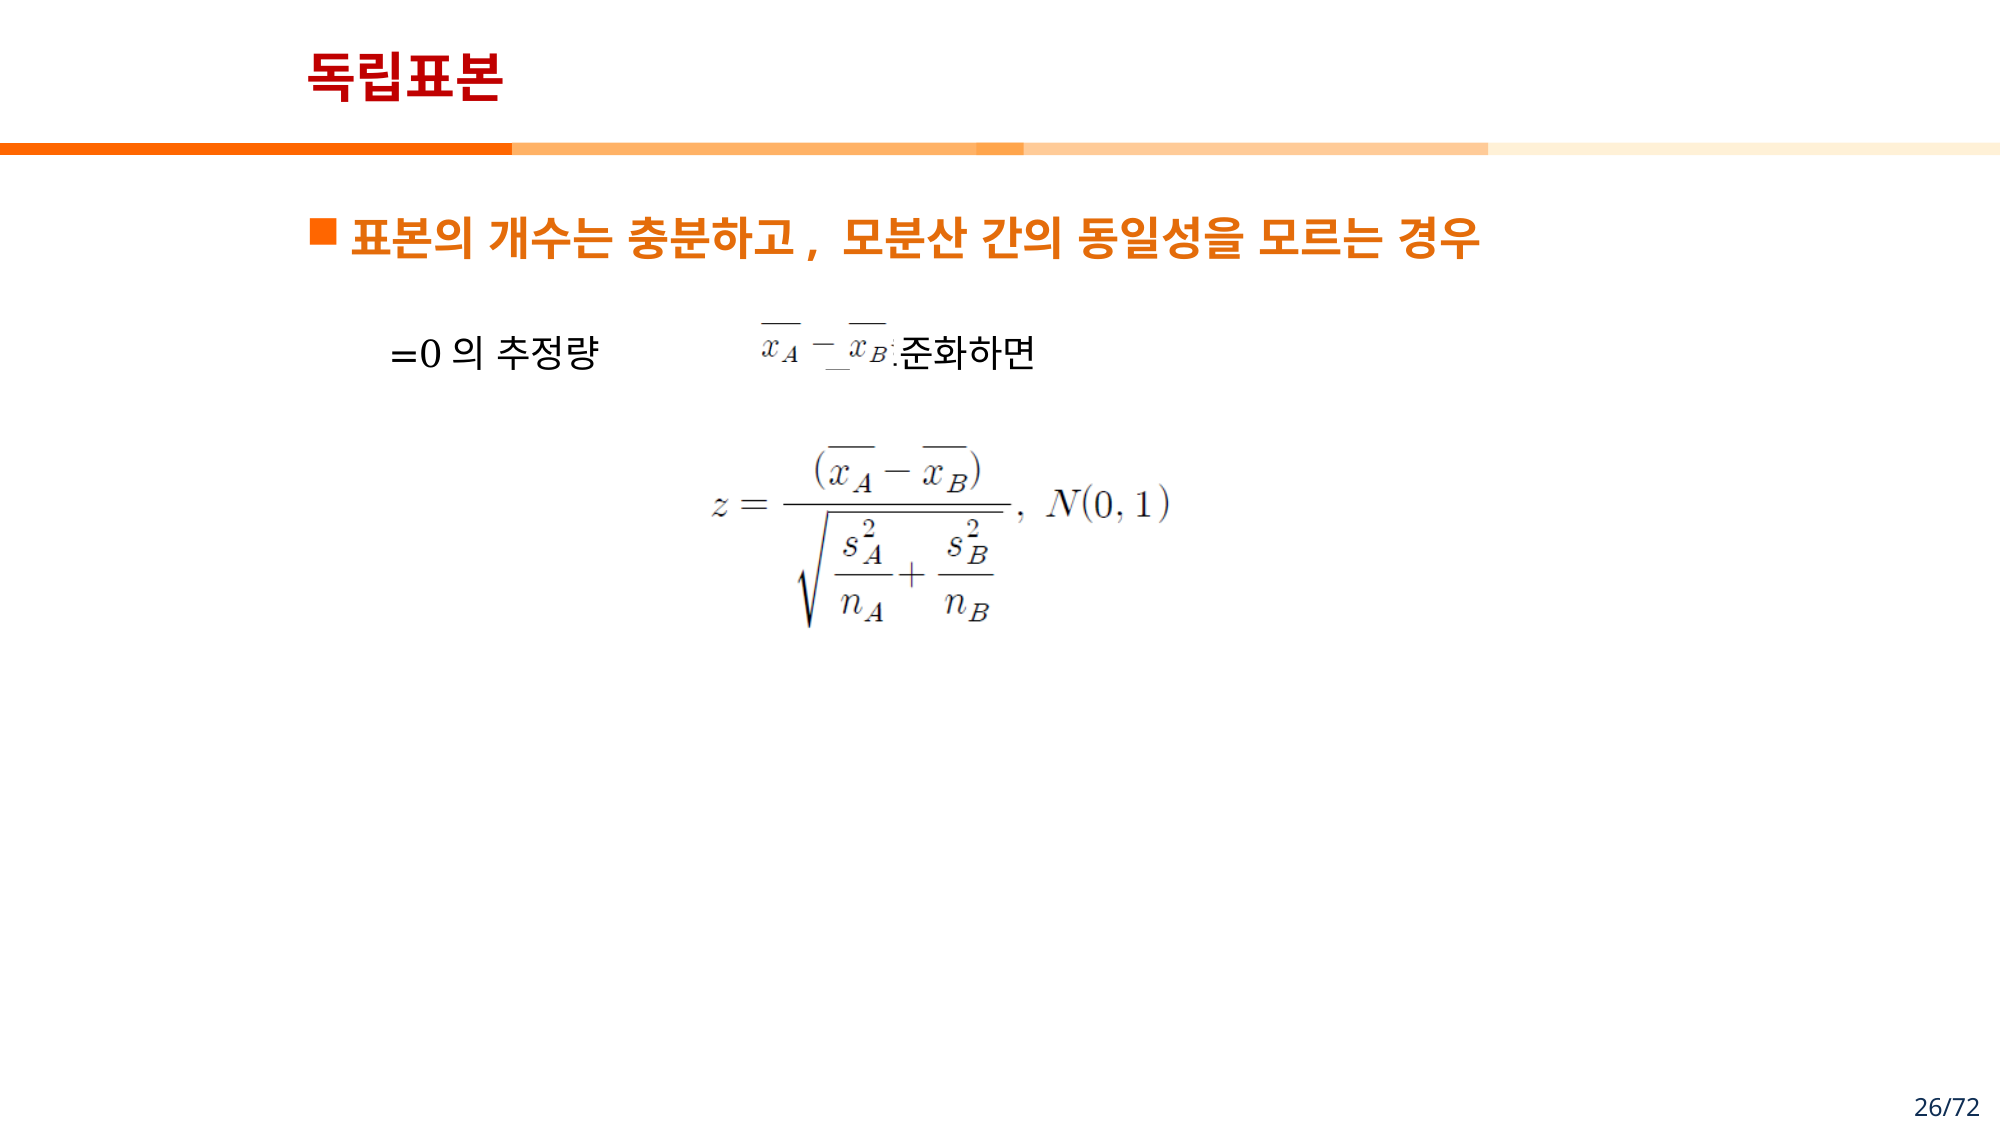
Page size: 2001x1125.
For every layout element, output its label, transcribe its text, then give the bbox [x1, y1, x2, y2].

picture [598, 418, 1701, 649]
title 독립표본 [291, 31, 1674, 122]
list 표본의 개수는 충분하고, 모분산 간의 동일성을 모르는 경우 [291, 174, 1709, 271]
picture [756, 311, 894, 370]
